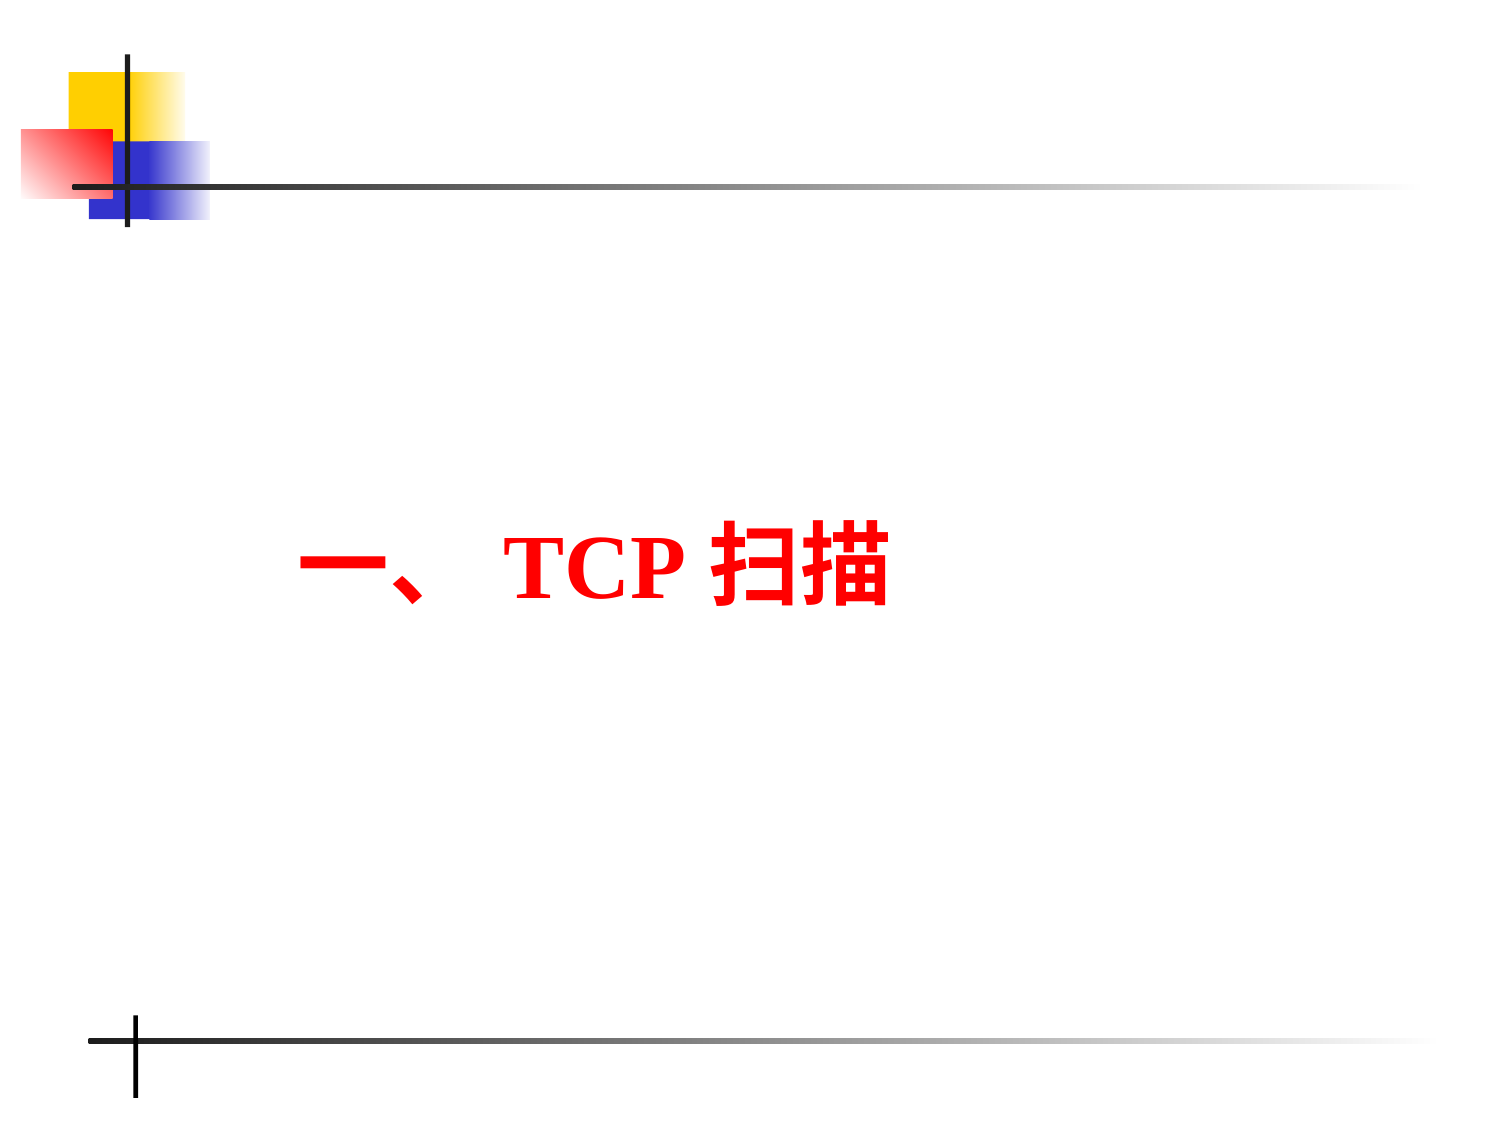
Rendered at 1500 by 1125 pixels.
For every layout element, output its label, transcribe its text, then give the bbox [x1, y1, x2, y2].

title 一、TCP扫描 [282, 436, 1318, 625]
